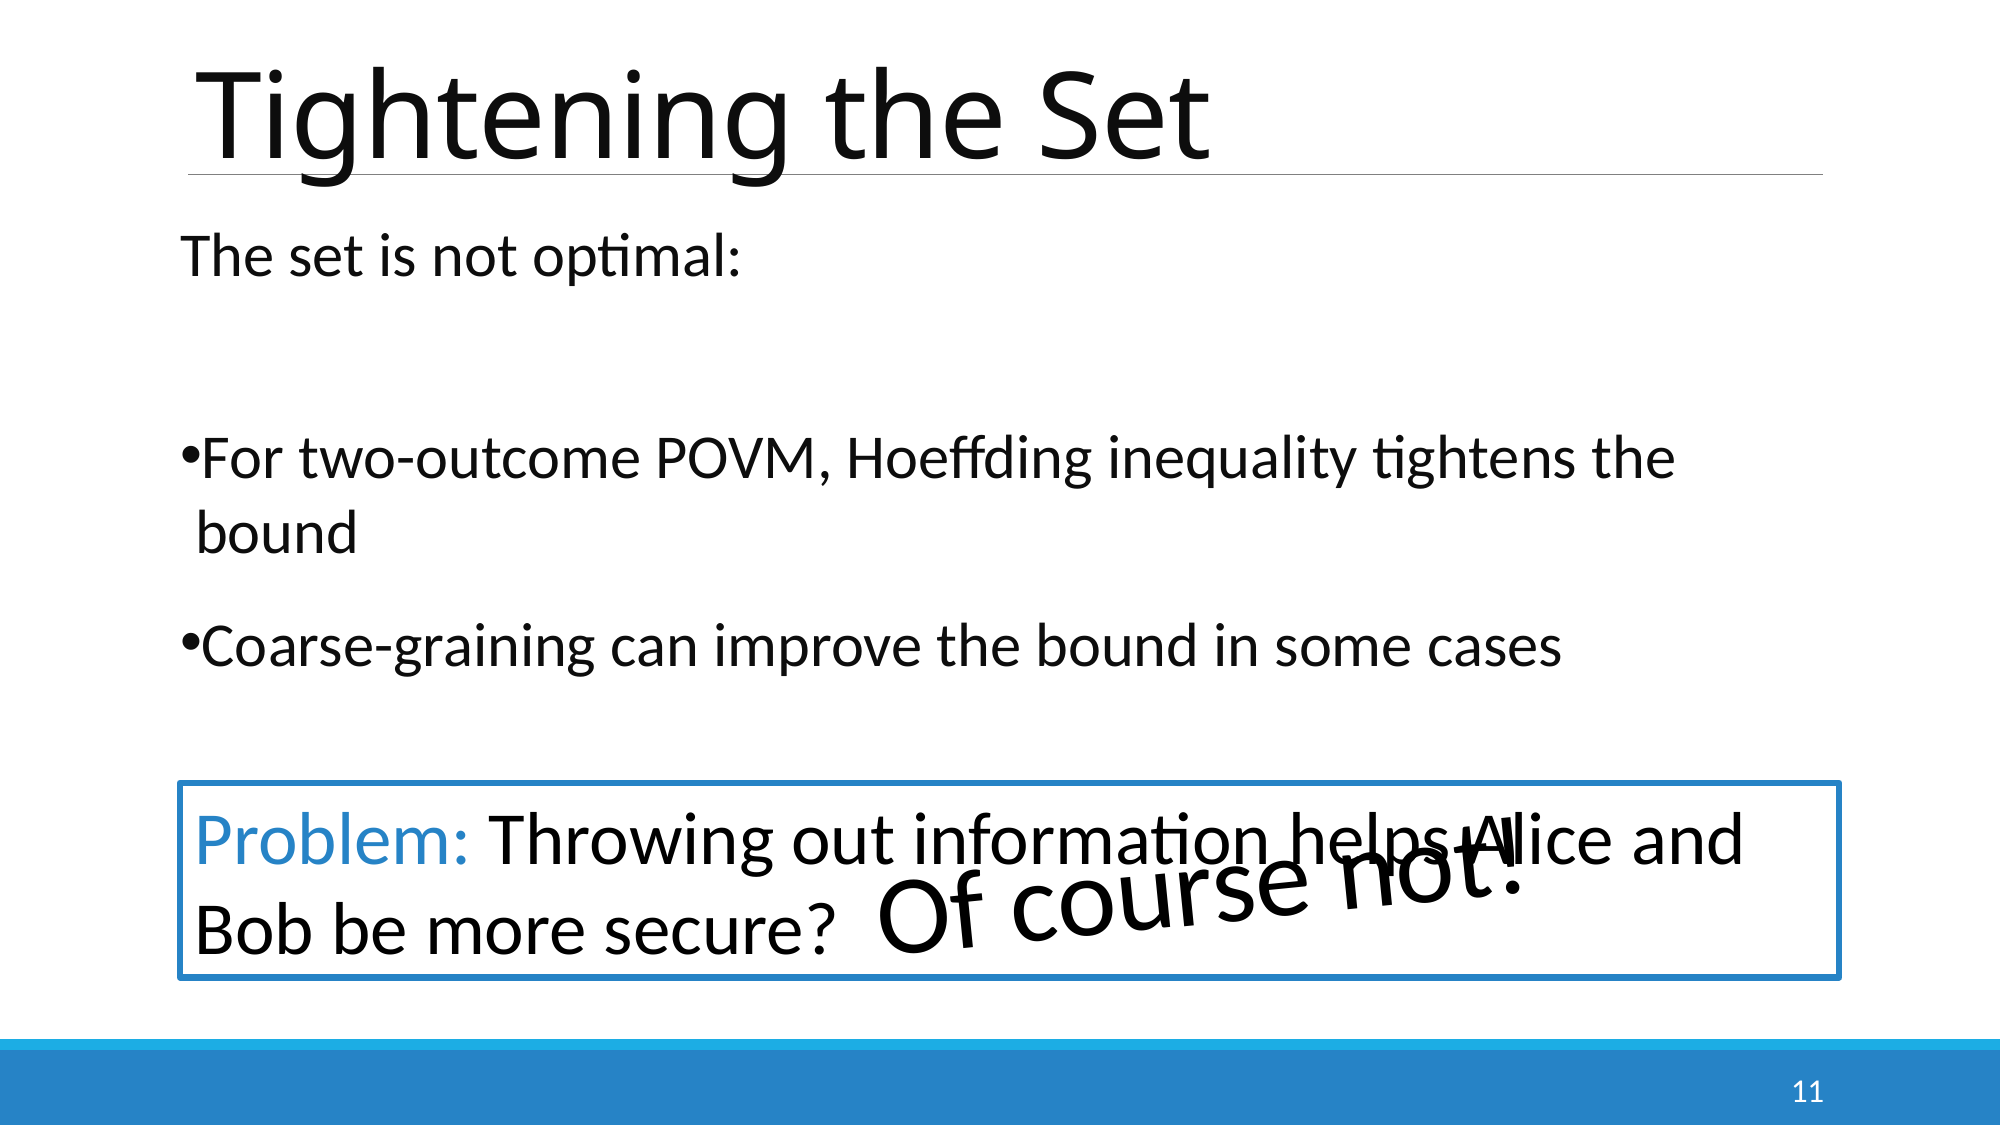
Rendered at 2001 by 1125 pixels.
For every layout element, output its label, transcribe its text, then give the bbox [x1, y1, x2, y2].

text_box Of course not! [853, 769, 1550, 988]
slide_number 11 [1624, 1059, 1840, 1120]
title Tightening the Set [180, 51, 1830, 191]
text_box Problem: Throwing out information helps Alice and Bob be more secure? [978, 782, 1840, 978]
text_box Problem: Throwing out information helps Alice and Bob be more secure? [179, 782, 1404, 978]
